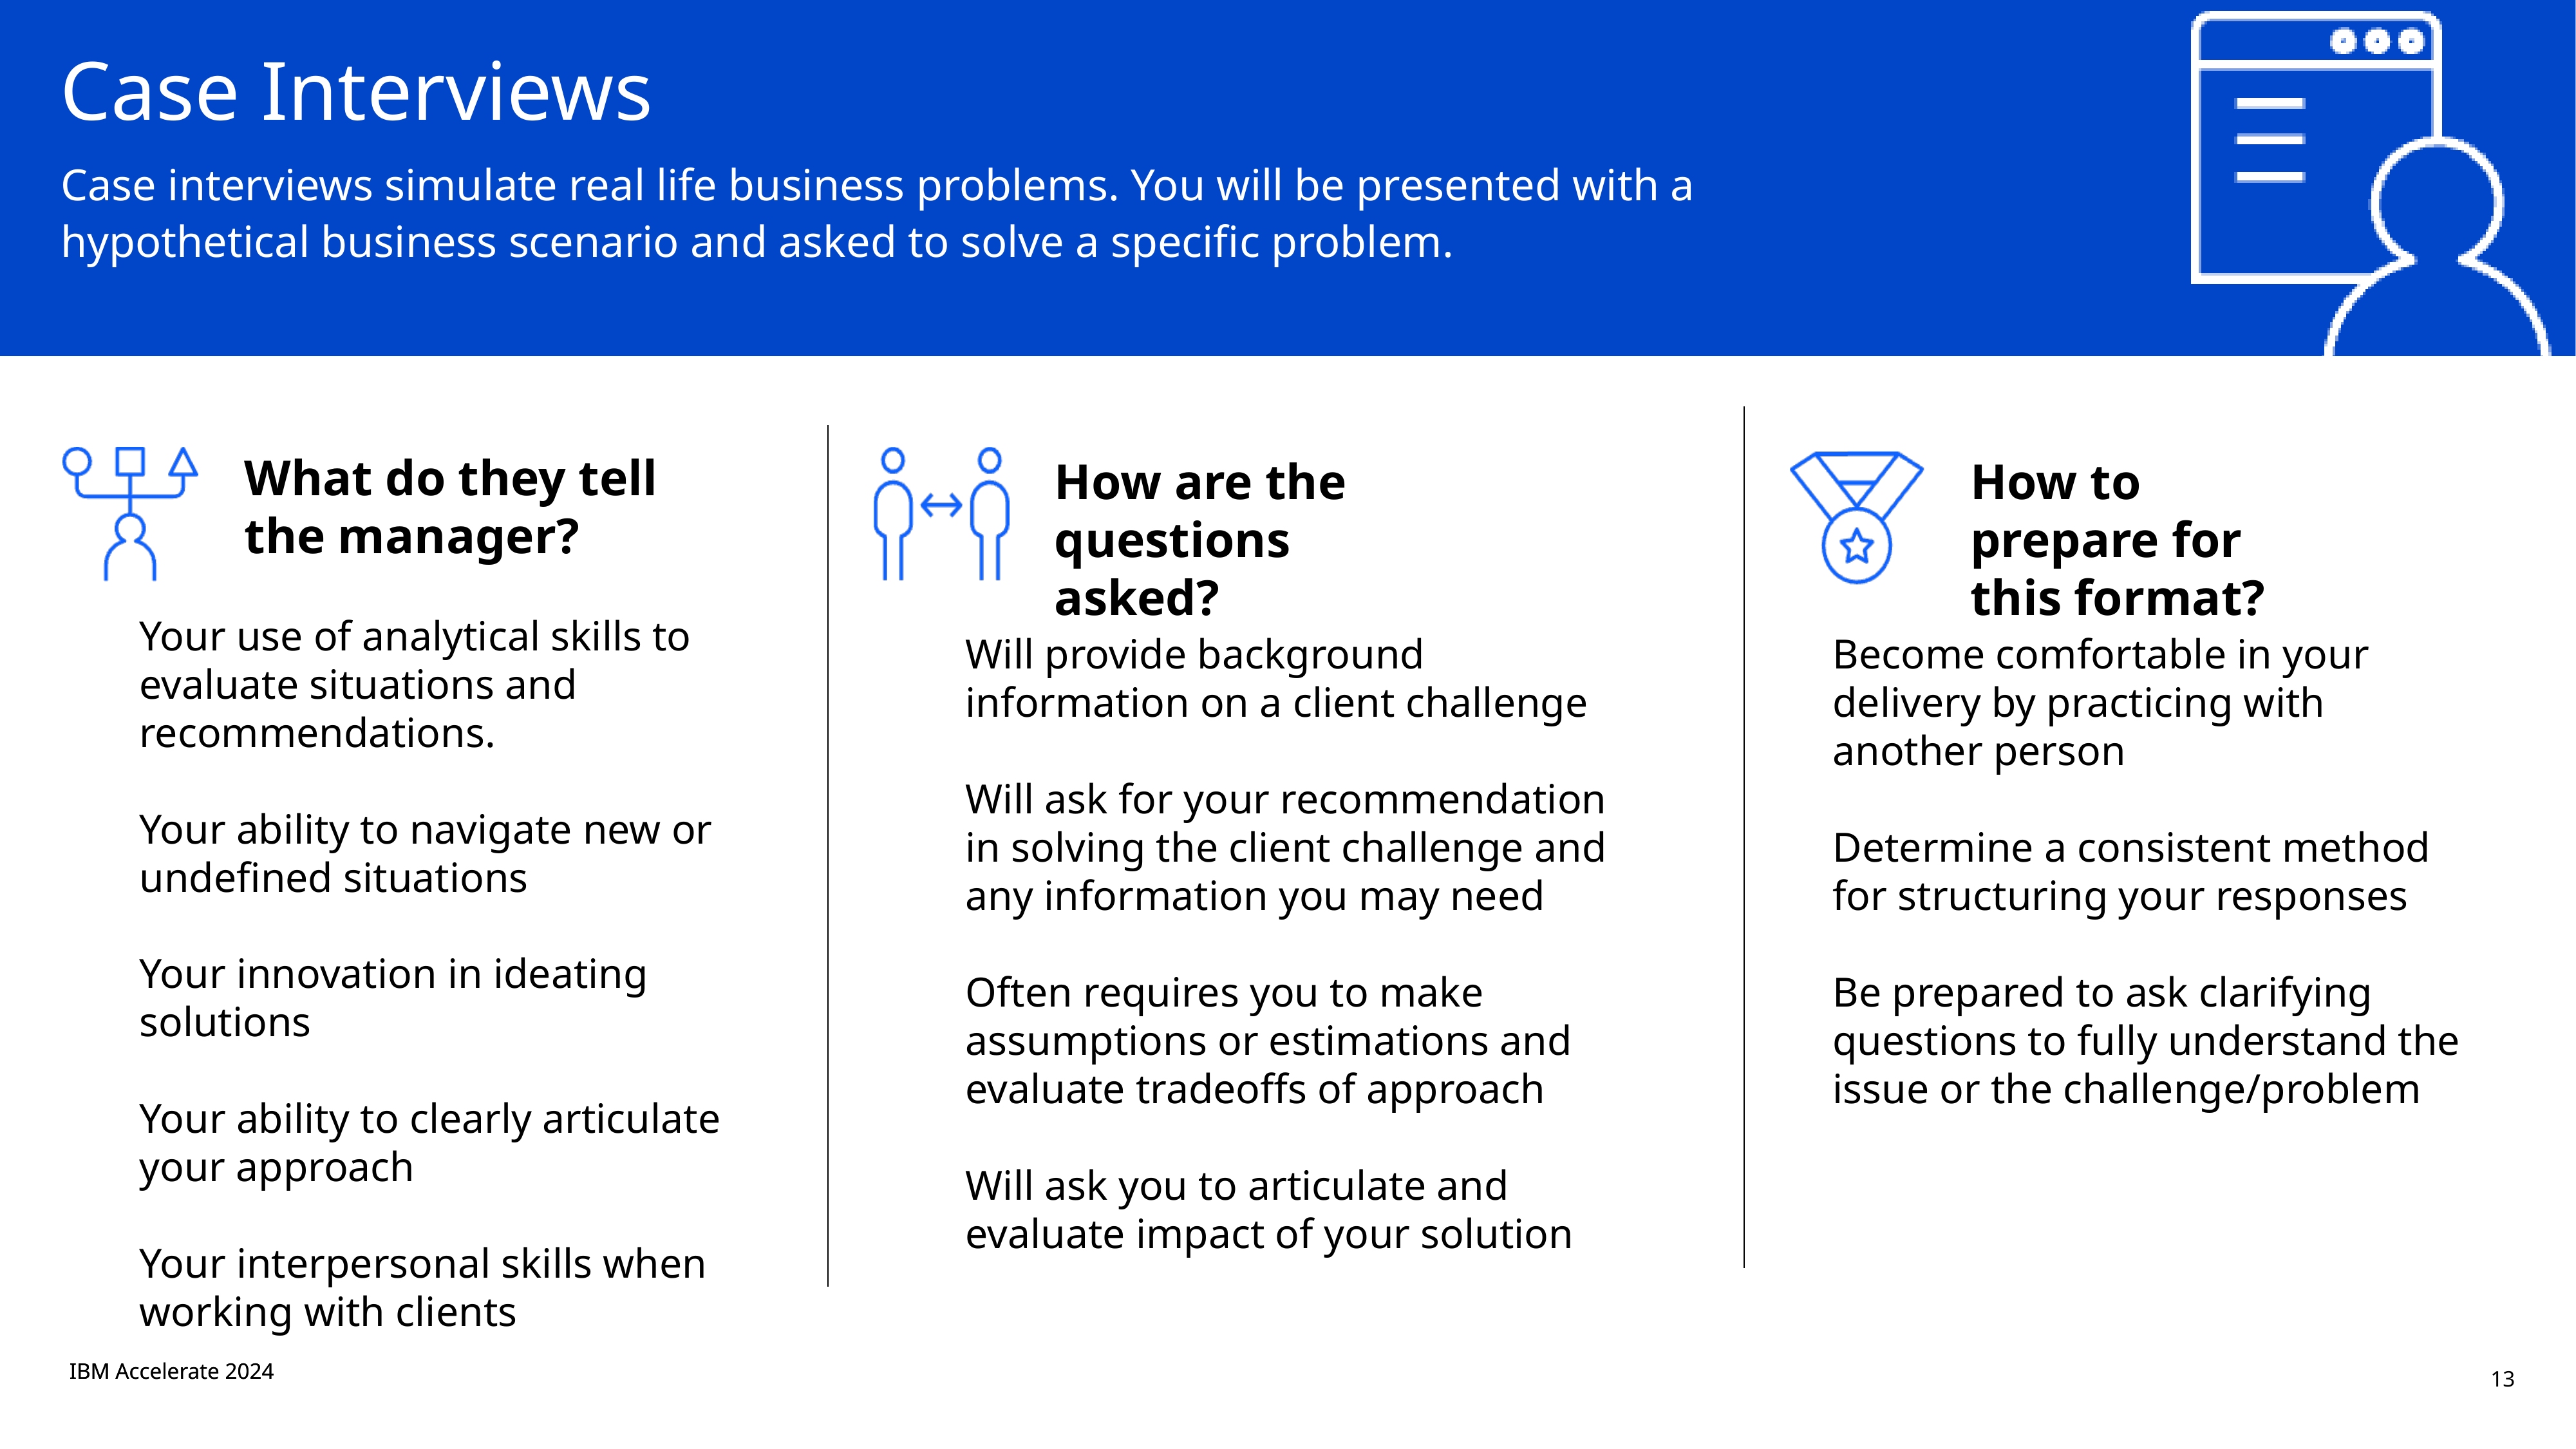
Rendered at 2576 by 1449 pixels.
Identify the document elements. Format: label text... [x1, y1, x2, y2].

slide_number 13 [2486, 1366, 2515, 1394]
title Case Interviews [59, 30, 673, 192]
picture [1789, 451, 1925, 587]
text_box How are the questions asked? [1055, 451, 1464, 587]
text_box How to prepare for this format? [1970, 451, 2340, 611]
text_box Will provide background information on a client challenge Will ask for your recommendation in solving the client challenge and any information you may need Often requires you to make assumptions or estimations and evaluate tradeoffs of approach Will ask you to articulate and evaluate impact of your solution [965, 629, 1610, 1287]
text_box [0, 0, 2576, 357]
picture [2190, 10, 2552, 372]
picture [62, 446, 199, 583]
text_box Become comfortable in your delivery by practicing with another person Determine a consistent method for structuring your responses Be prepared to ask clarifying questions to fully understand the issue or the challenge/problem [1832, 629, 2477, 1287]
text_box Your use of analytical skills to evaluate situations and recommendations. Your ability to navigate new or undefined situations Your innovation in ideating solutions Your ability to clearly articulate your approach Your interpersonal skills when working with clients [139, 610, 784, 1268]
text_box IBM Accelerate 2024 [60, 1352, 584, 1393]
picture [873, 446, 1010, 583]
text_box Case interviews simulate real life business problems. You will be presented with a hypothetical business scenario and asked to solve a specific problem. [61, 152, 1870, 312]
text_box What do they tell the manager? [244, 447, 679, 583]
